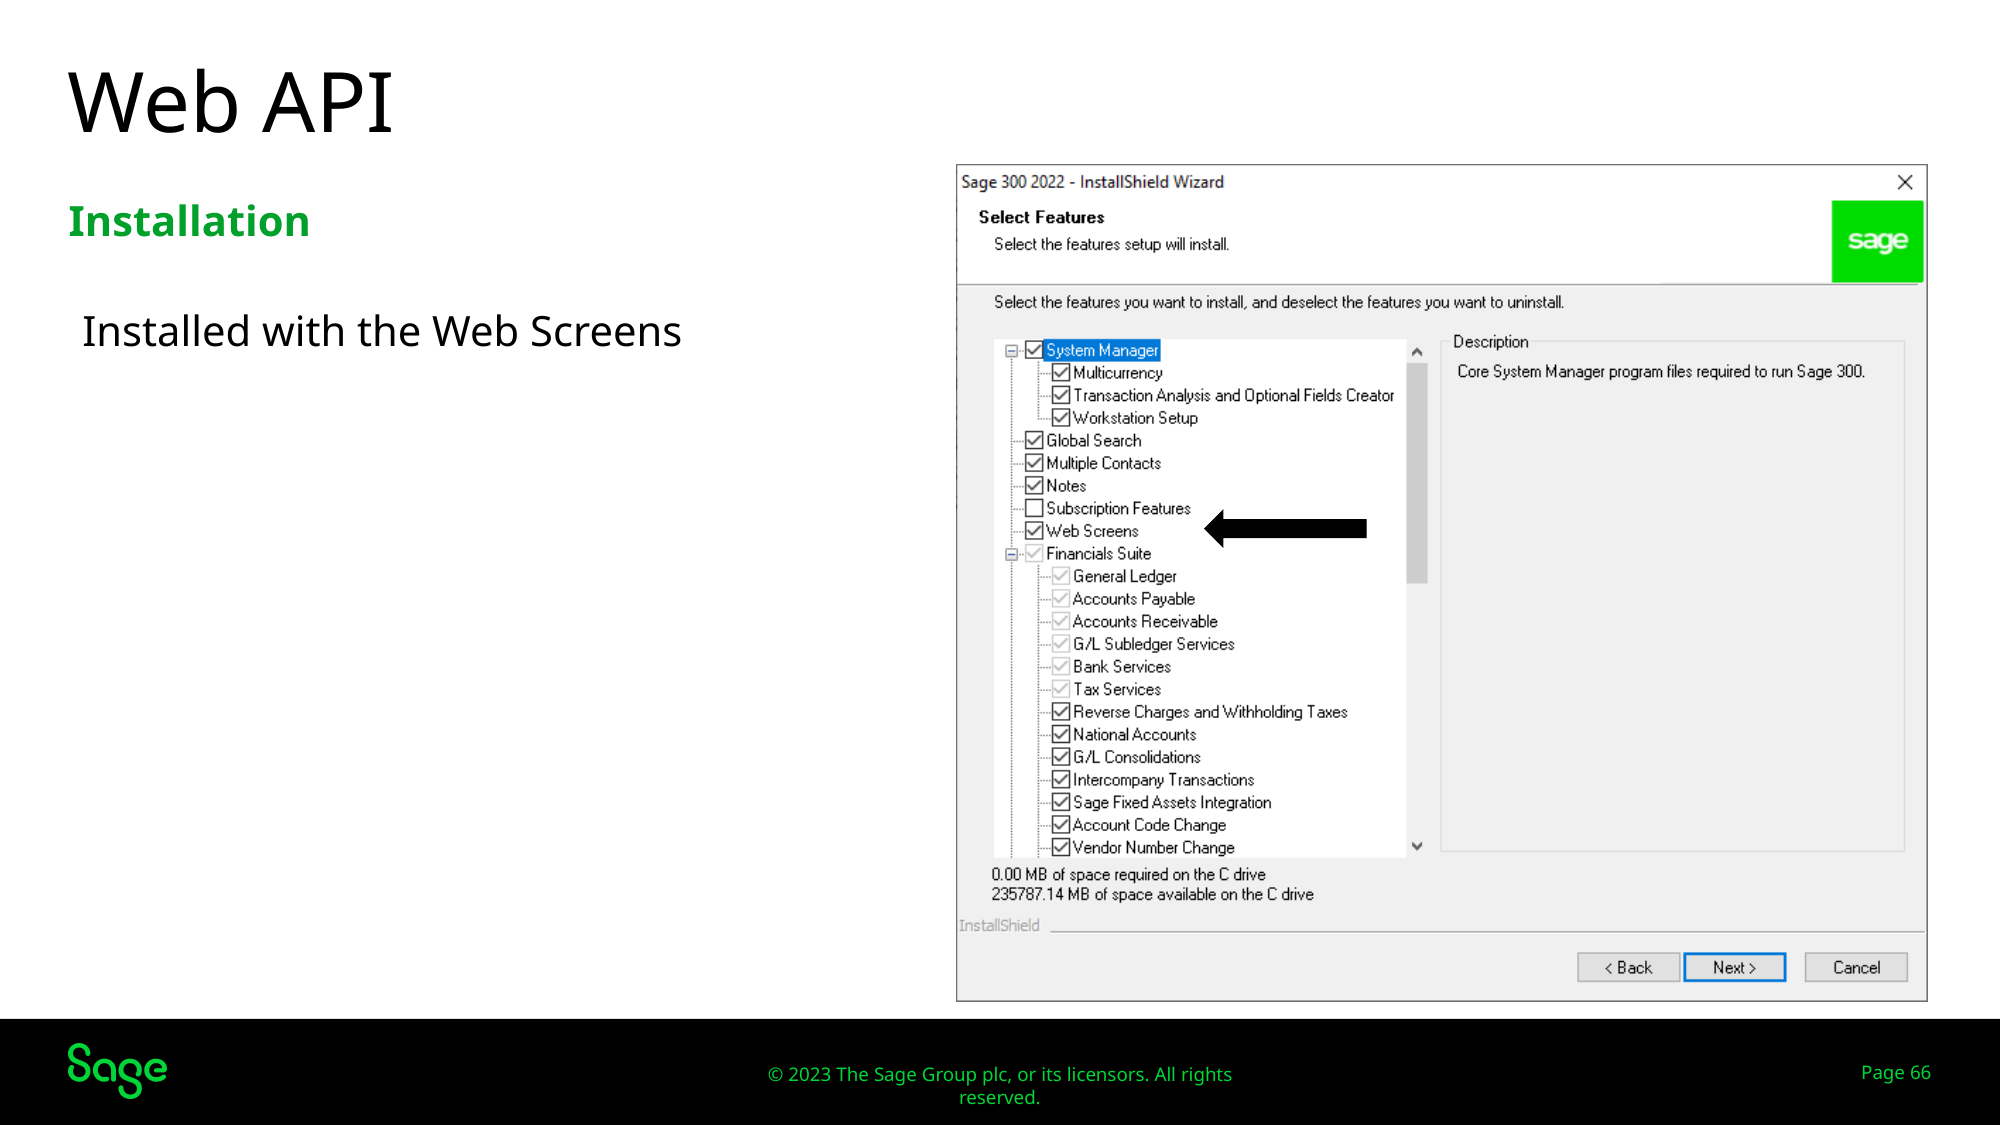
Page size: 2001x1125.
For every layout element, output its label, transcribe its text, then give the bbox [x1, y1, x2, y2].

list Installation [68, 186, 956, 259]
title Web API [67, 49, 1930, 147]
slide_number Page 66 [1809, 1043, 1947, 1104]
picture [956, 164, 1928, 1002]
picture [68, 1043, 167, 1099]
text_box Installed with the Web Screens [67, 296, 886, 412]
